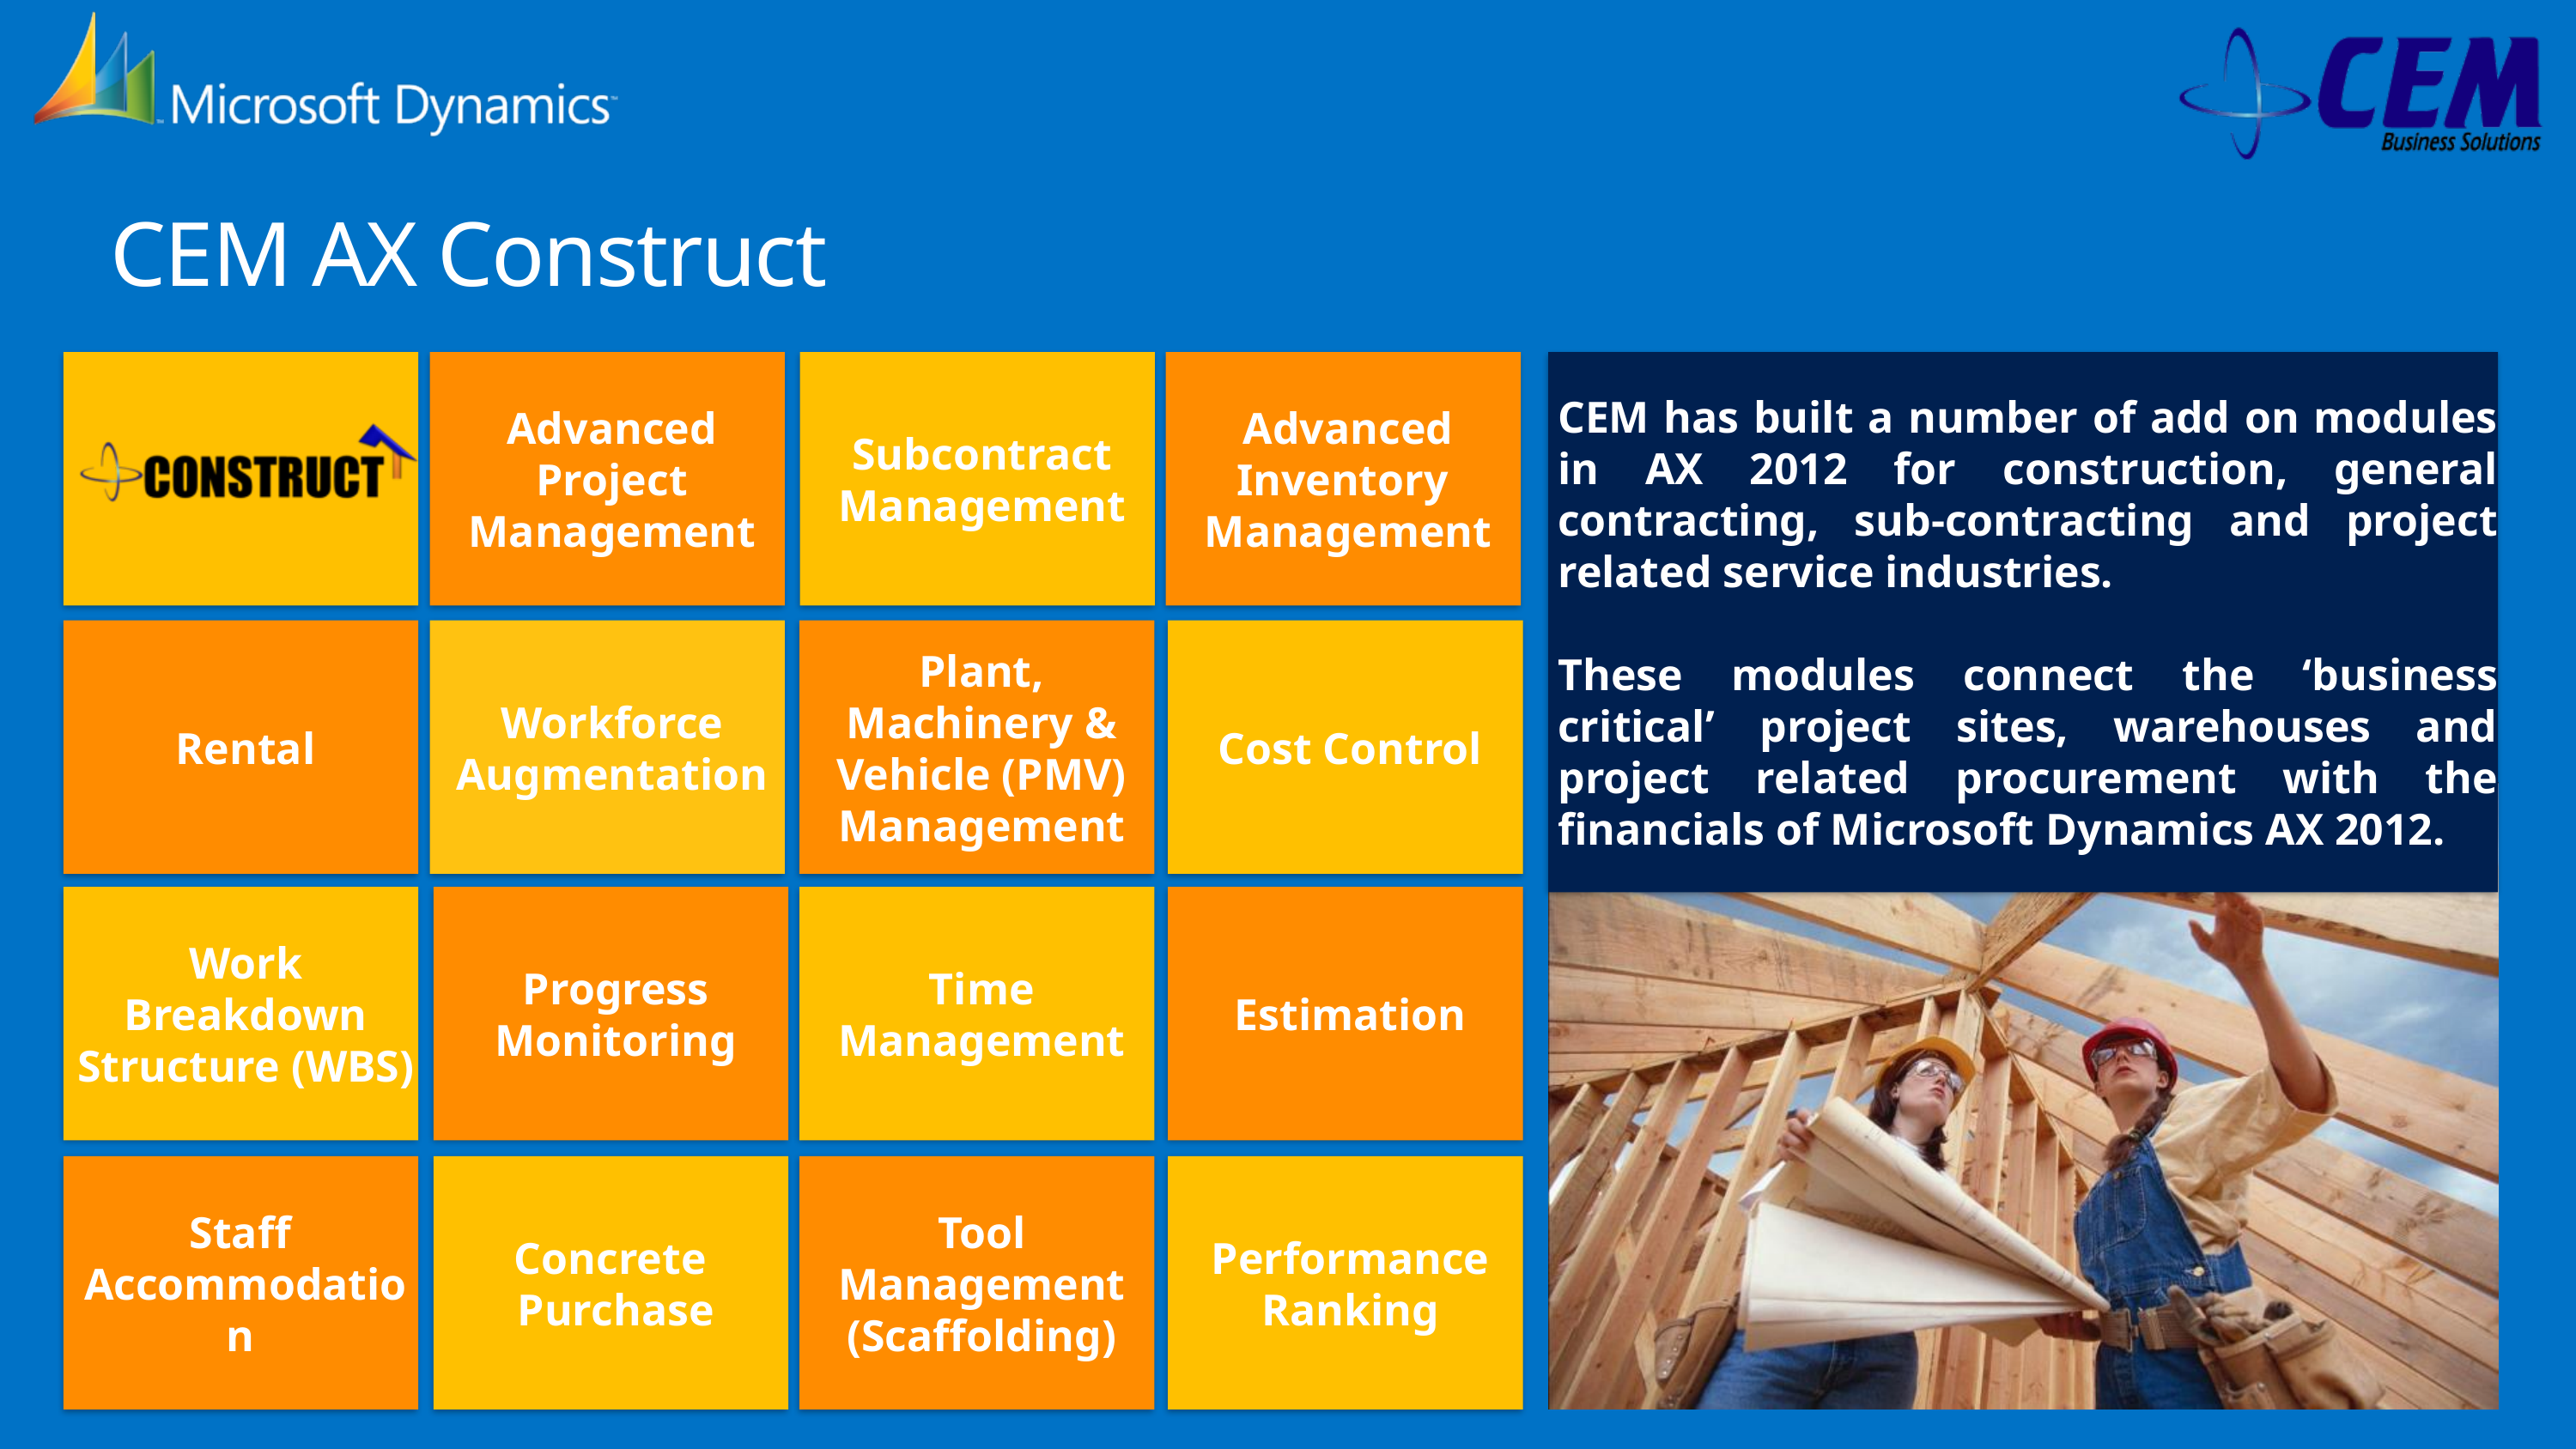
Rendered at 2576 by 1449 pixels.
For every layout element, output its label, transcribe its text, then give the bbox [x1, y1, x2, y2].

text_box Cost Control [1167, 620, 1523, 875]
text_box Advanced Project Management [429, 351, 786, 606]
text_box Plant, Machinery & Vehicle (PMV) Management [799, 620, 1155, 875]
text_box Advanced Inventory Management [1165, 351, 1522, 606]
text_box Tool Management (Scaffolding) [799, 1155, 1155, 1410]
text_box Estimation [1167, 886, 1523, 1141]
text_box Progress Monitoring [433, 886, 789, 1141]
text_box Workforce Augmentation [429, 620, 786, 875]
picture [1547, 782, 2499, 1410]
text_box Work Breakdown Structure (WBS) [63, 886, 419, 1141]
picture [33, 10, 620, 138]
text_box CEM has built a number of add on modules in AX 2012 for construction, general contracting, sub-contracting and project related service industries. These modules connect the ‘business critical’ project sites, warehouses and project related procurement with the financials of Microsoft Dynamics AX 2012. [1547, 351, 2499, 782]
text_box Rental [63, 620, 419, 875]
picture [68, 418, 424, 577]
text_box [63, 351, 419, 606]
text_box CEM AX Construct [110, 209, 2467, 306]
text_box Performance Ranking [1167, 1155, 1523, 1410]
text_box Concrete Purchase [433, 1155, 789, 1410]
text_box Time Management [799, 886, 1155, 1141]
text_box Subcontract Management [799, 351, 1156, 606]
text_box Staff Accommodation [63, 1155, 419, 1410]
picture [2166, 0, 2565, 188]
